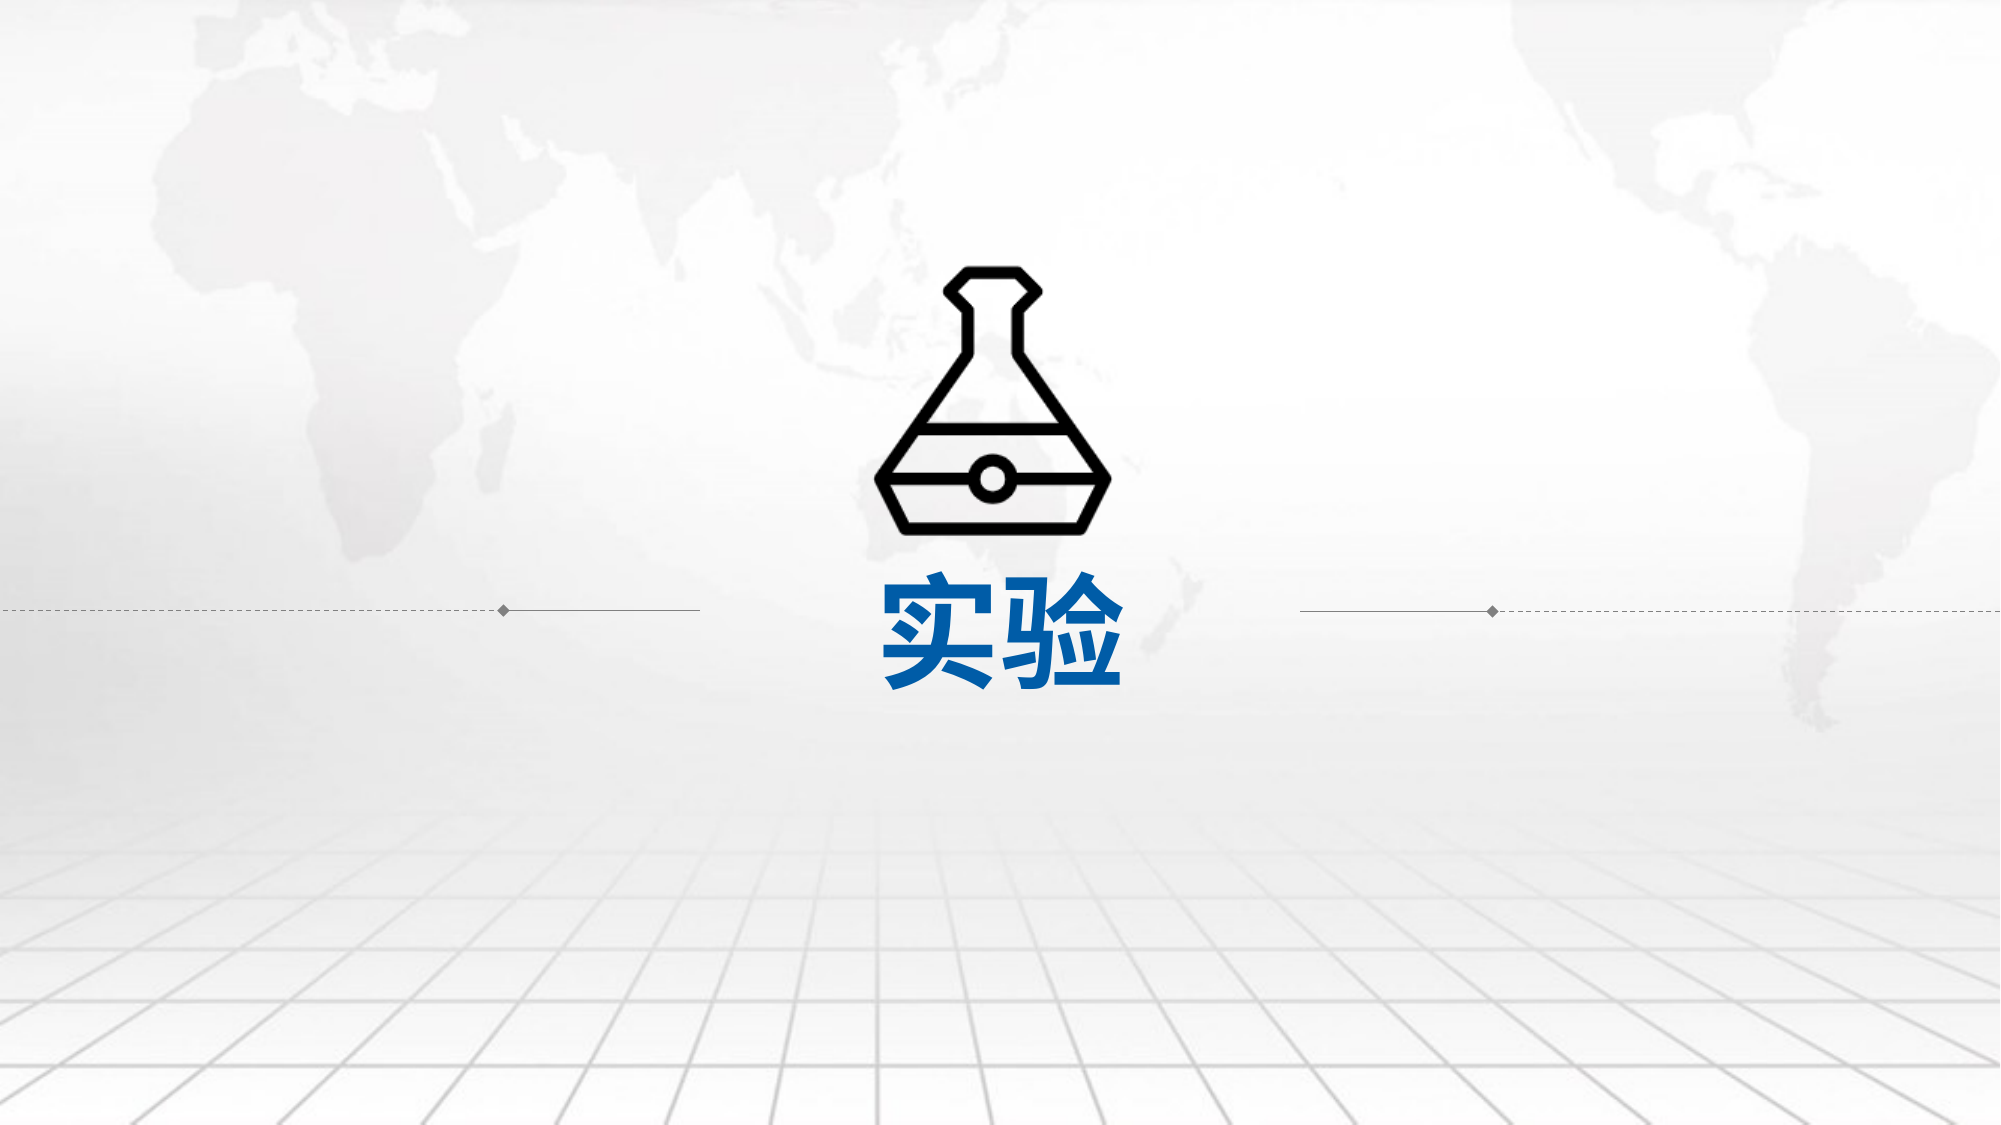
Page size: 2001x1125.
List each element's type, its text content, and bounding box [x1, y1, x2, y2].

text_box 实验 [859, 548, 1141, 713]
picture [0, 0, 2001, 1125]
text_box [0, 610, 700, 665]
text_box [1299, 611, 2000, 675]
